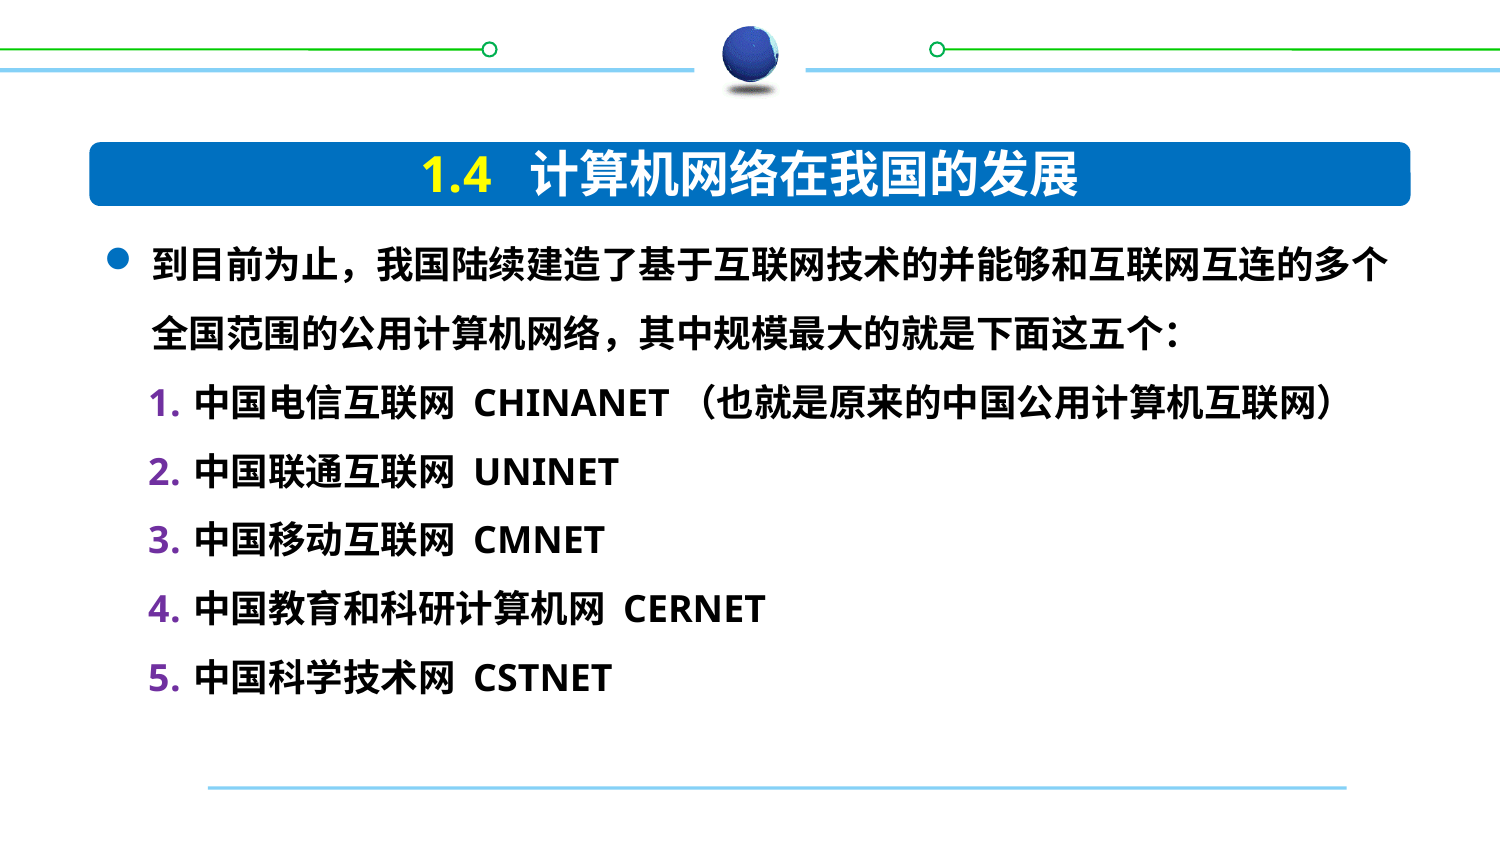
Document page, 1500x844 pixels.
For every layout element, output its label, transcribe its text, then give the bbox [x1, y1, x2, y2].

text_box 到目前为止，我国陆续建造了基于互联网技术的并能够和互联网互连的多个全国范围的公用计算机网络，其中规模最大的就是下面这五个： 中国电信互联网 CHINANET（也就是原来的中国公用计算机互联网） 中国联通互联网 UNINET 中国移动互联网 CMNET 中国教育和科研计算机网 CERNET 中国科学技术网 CSTNET [89, 210, 1407, 707]
text_box [89, 142, 405, 206]
picture [720, 24, 780, 100]
text_box 1.4 计算机网络在我国的发展 [405, 135, 1095, 210]
text_box [1095, 142, 1411, 206]
